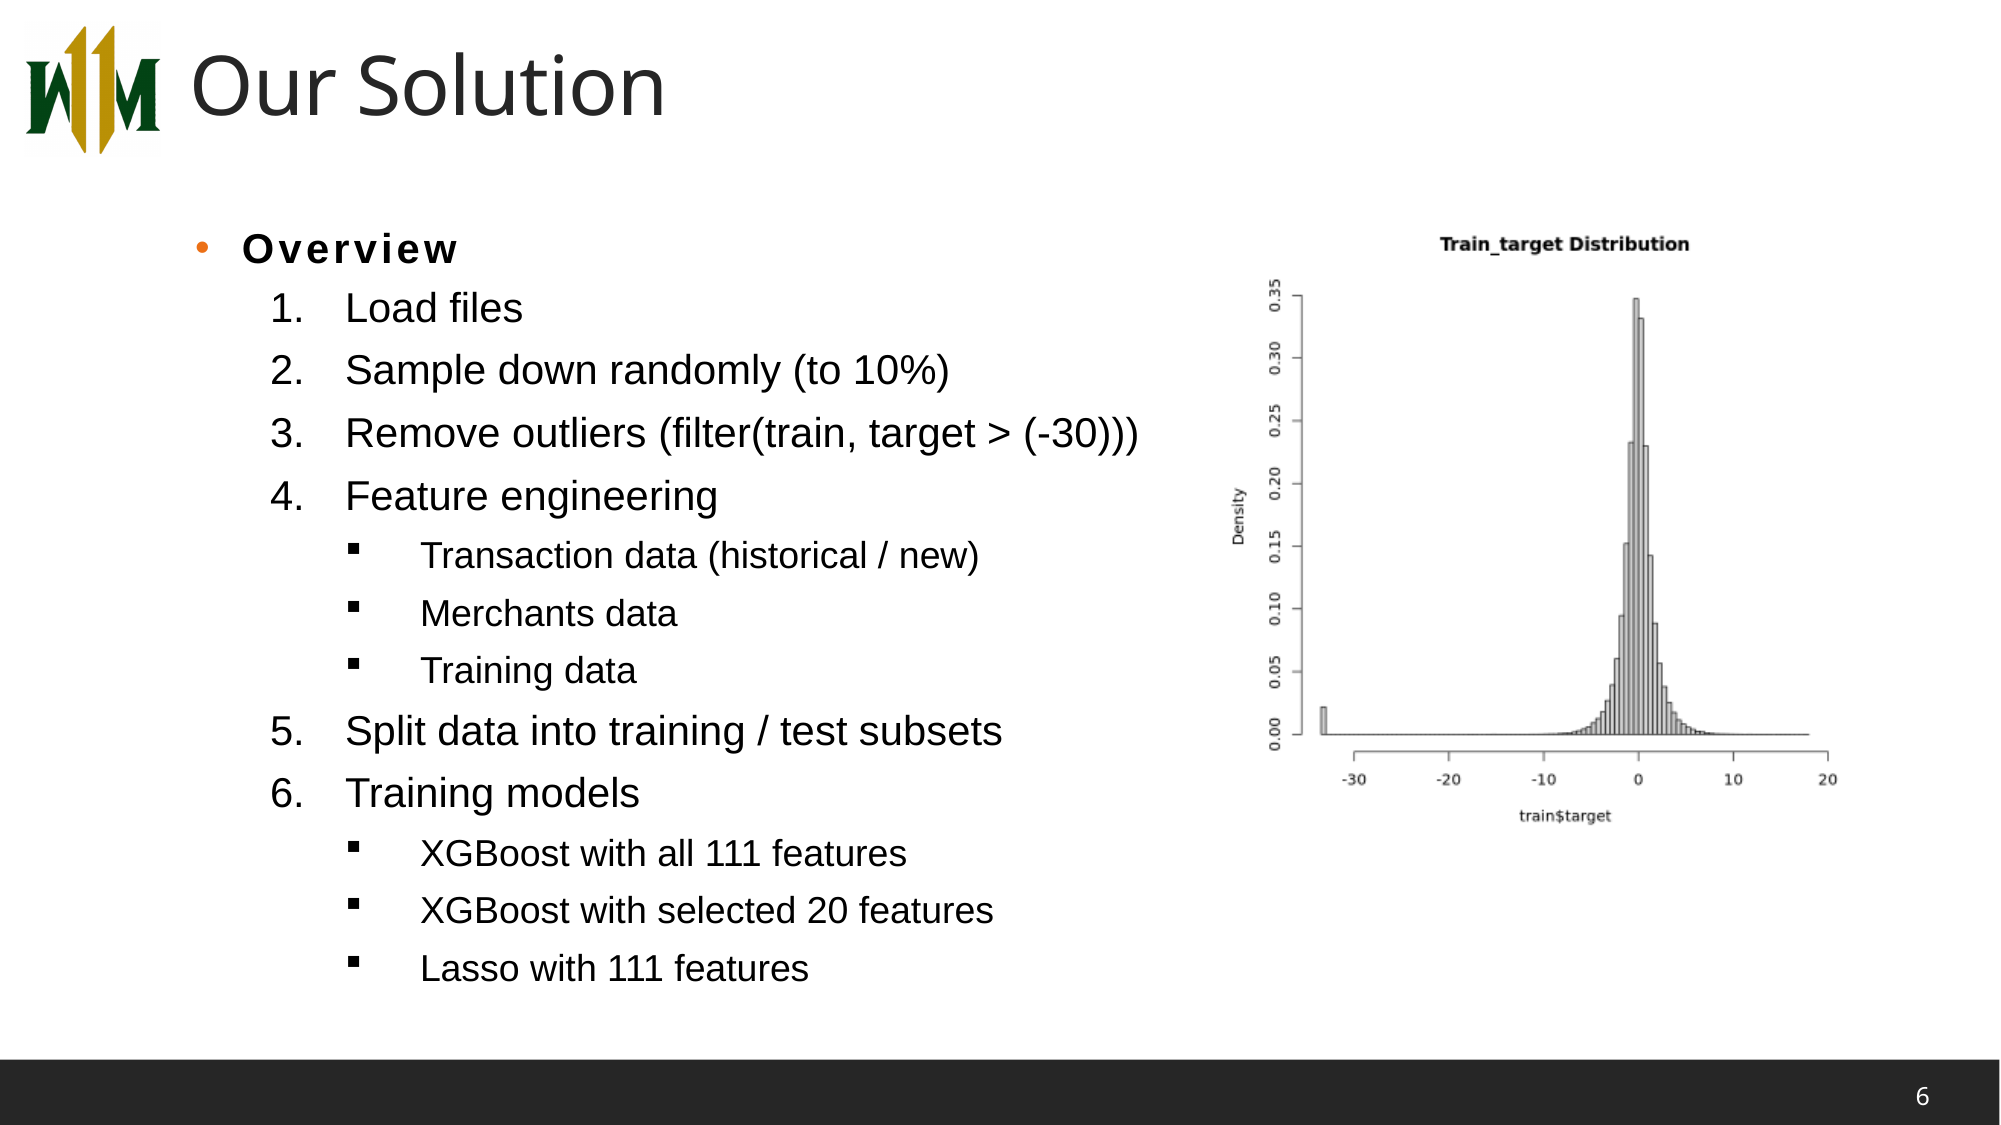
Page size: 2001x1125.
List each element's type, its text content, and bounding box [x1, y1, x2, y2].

title Our Solution [174, 37, 1825, 142]
picture [1171, 210, 1859, 849]
list Overview Load files Sample down randomly (to 10%) Remove outliers (filter(train, target > (-30))) Feature engineering Transaction data (historical / new) Merchants data Training data Split data into training / test subsets Training models XGBoost with all 111 features XGBoost with selected 20 features Lasso with 111 features [180, 209, 1830, 1011]
picture [24, 21, 161, 157]
slide_number 6 [1858, 1067, 1987, 1125]
